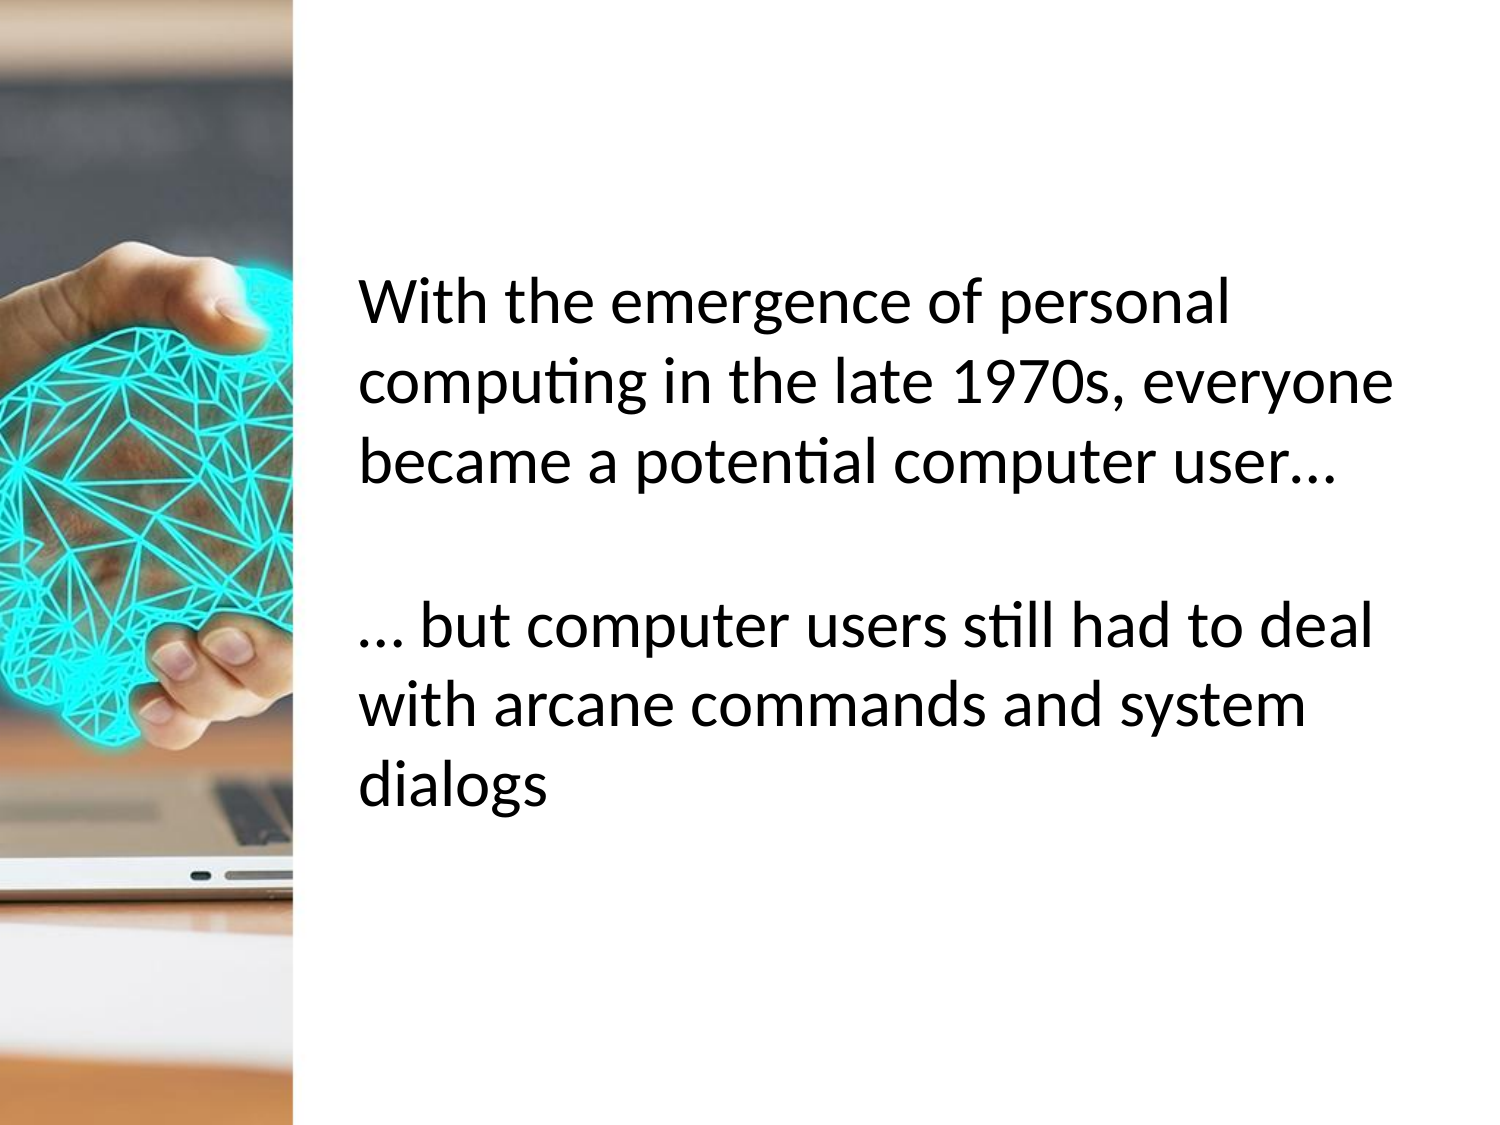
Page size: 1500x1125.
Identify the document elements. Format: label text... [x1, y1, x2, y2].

text_box With the emergence of personal computing in the late 1970s, everyone became a potential computer user… … but computer users still had to deal with arcane commands and system dialogs [356, 255, 1459, 821]
picture [0, 0, 1500, 1125]
